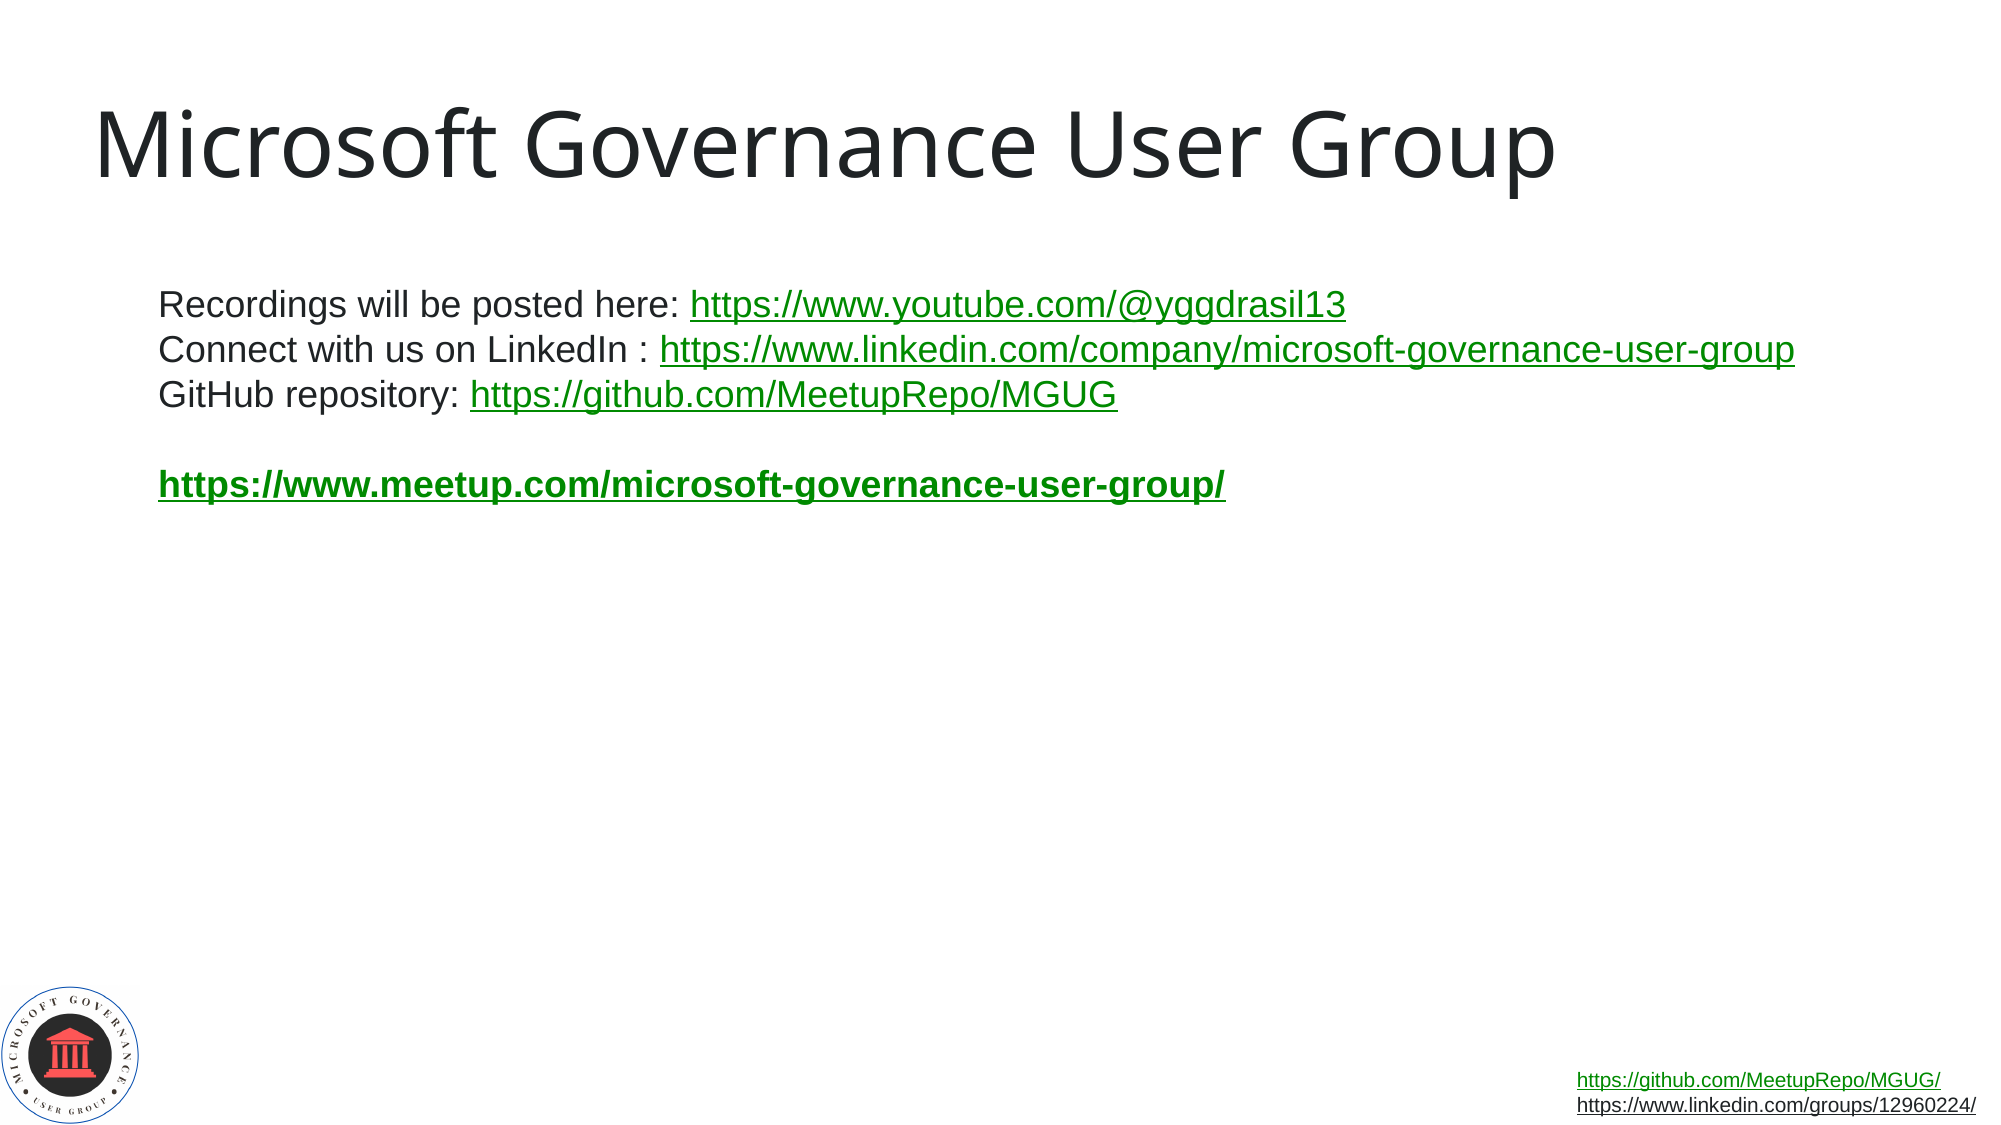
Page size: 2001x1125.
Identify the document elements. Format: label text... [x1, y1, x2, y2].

text_box Recordings will be posted here: https://www.youtube.com/@yggdrasil13 Connect with us on LinkedIn : https://www.linkedin.com/company/microsoft-governance-user-group GitHub repository: https://github.com/MeetupRepo/MGUG https://www.meetup.com/microsoft-governance-user-group/ [143, 272, 1960, 738]
text_box Microsoft Governance User Group [77, 78, 1576, 203]
picture [0, 985, 140, 1125]
